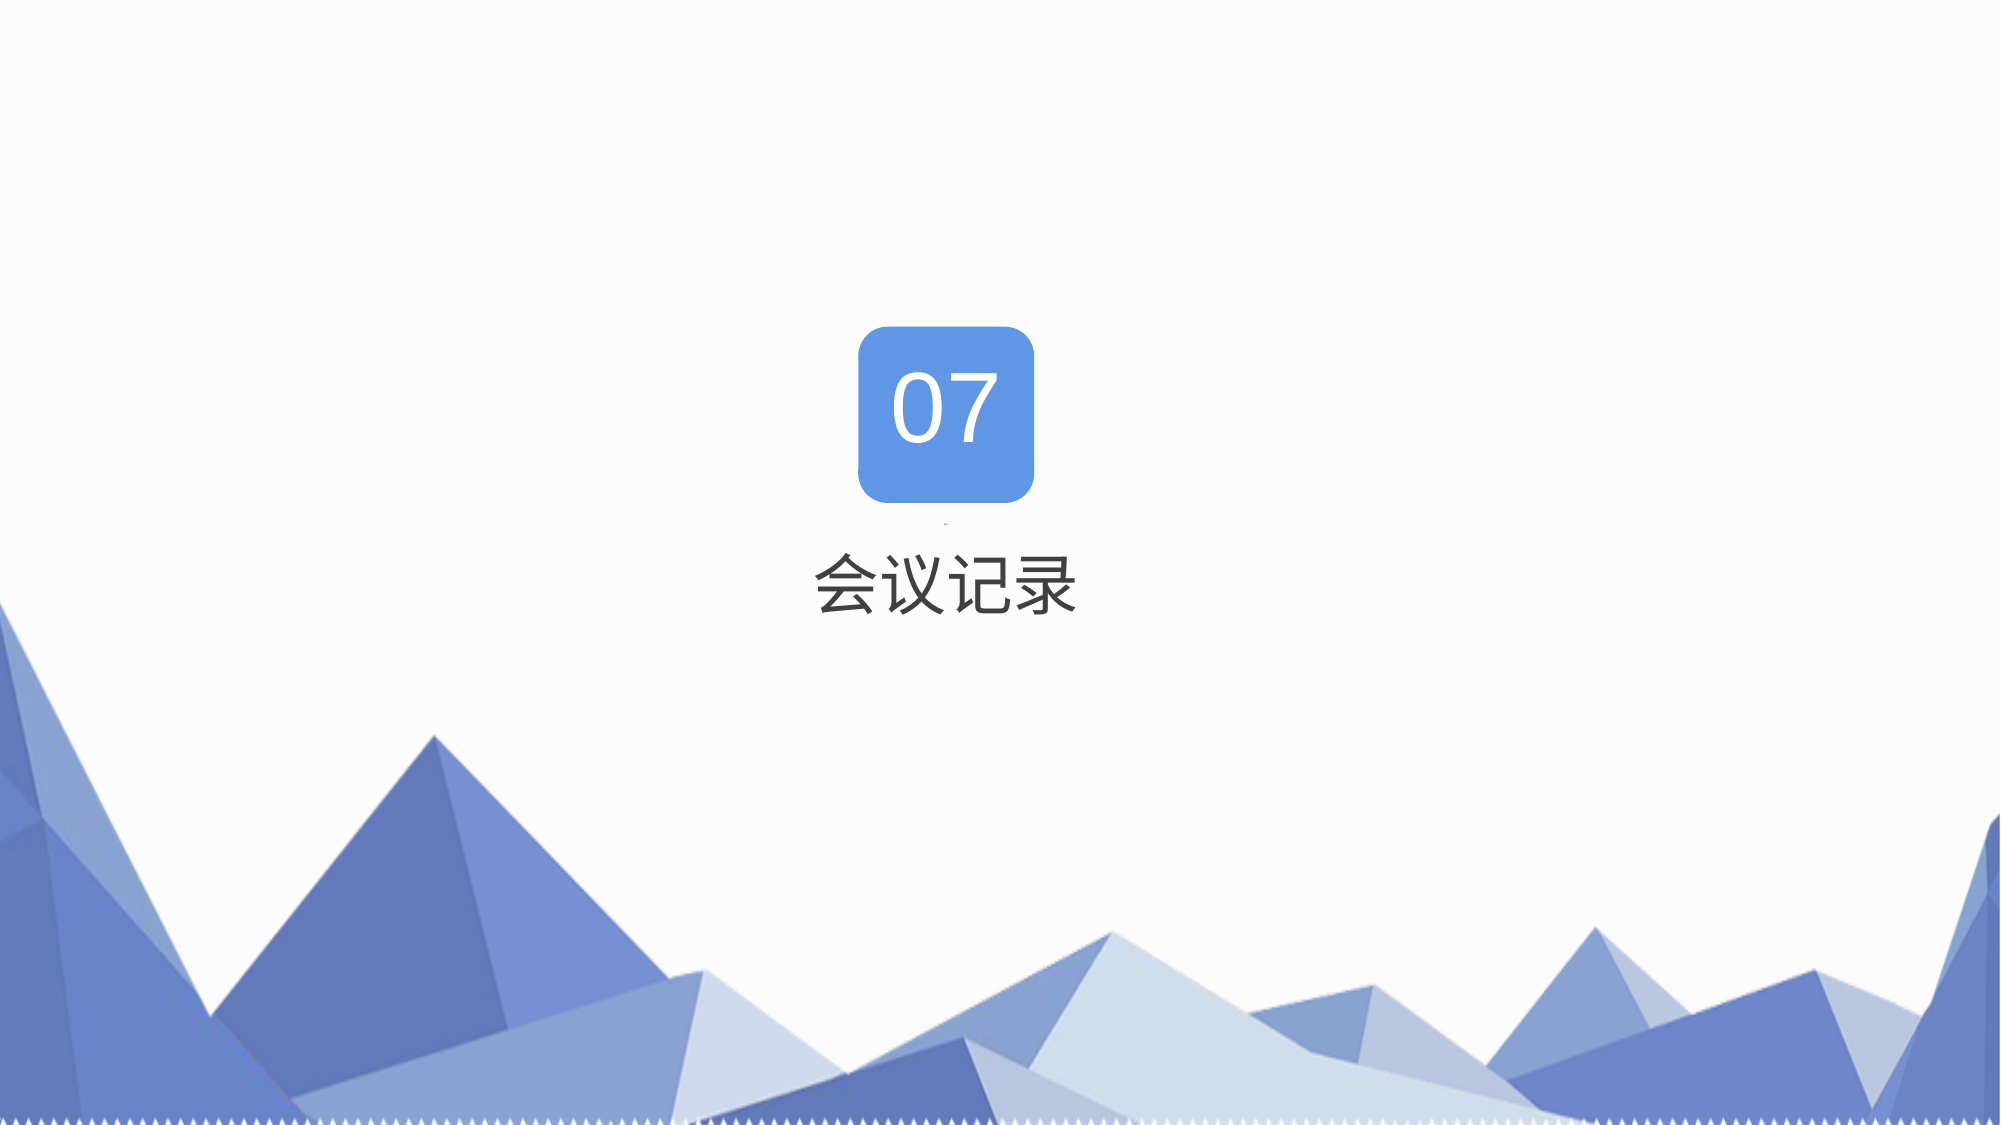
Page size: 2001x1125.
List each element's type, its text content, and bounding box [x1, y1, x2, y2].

text_box 展示 [929, 521, 964, 527]
picture [0, 562, 2000, 1125]
text_box 会议记录 [801, 536, 1091, 562]
text_box 07 [858, 326, 1035, 503]
